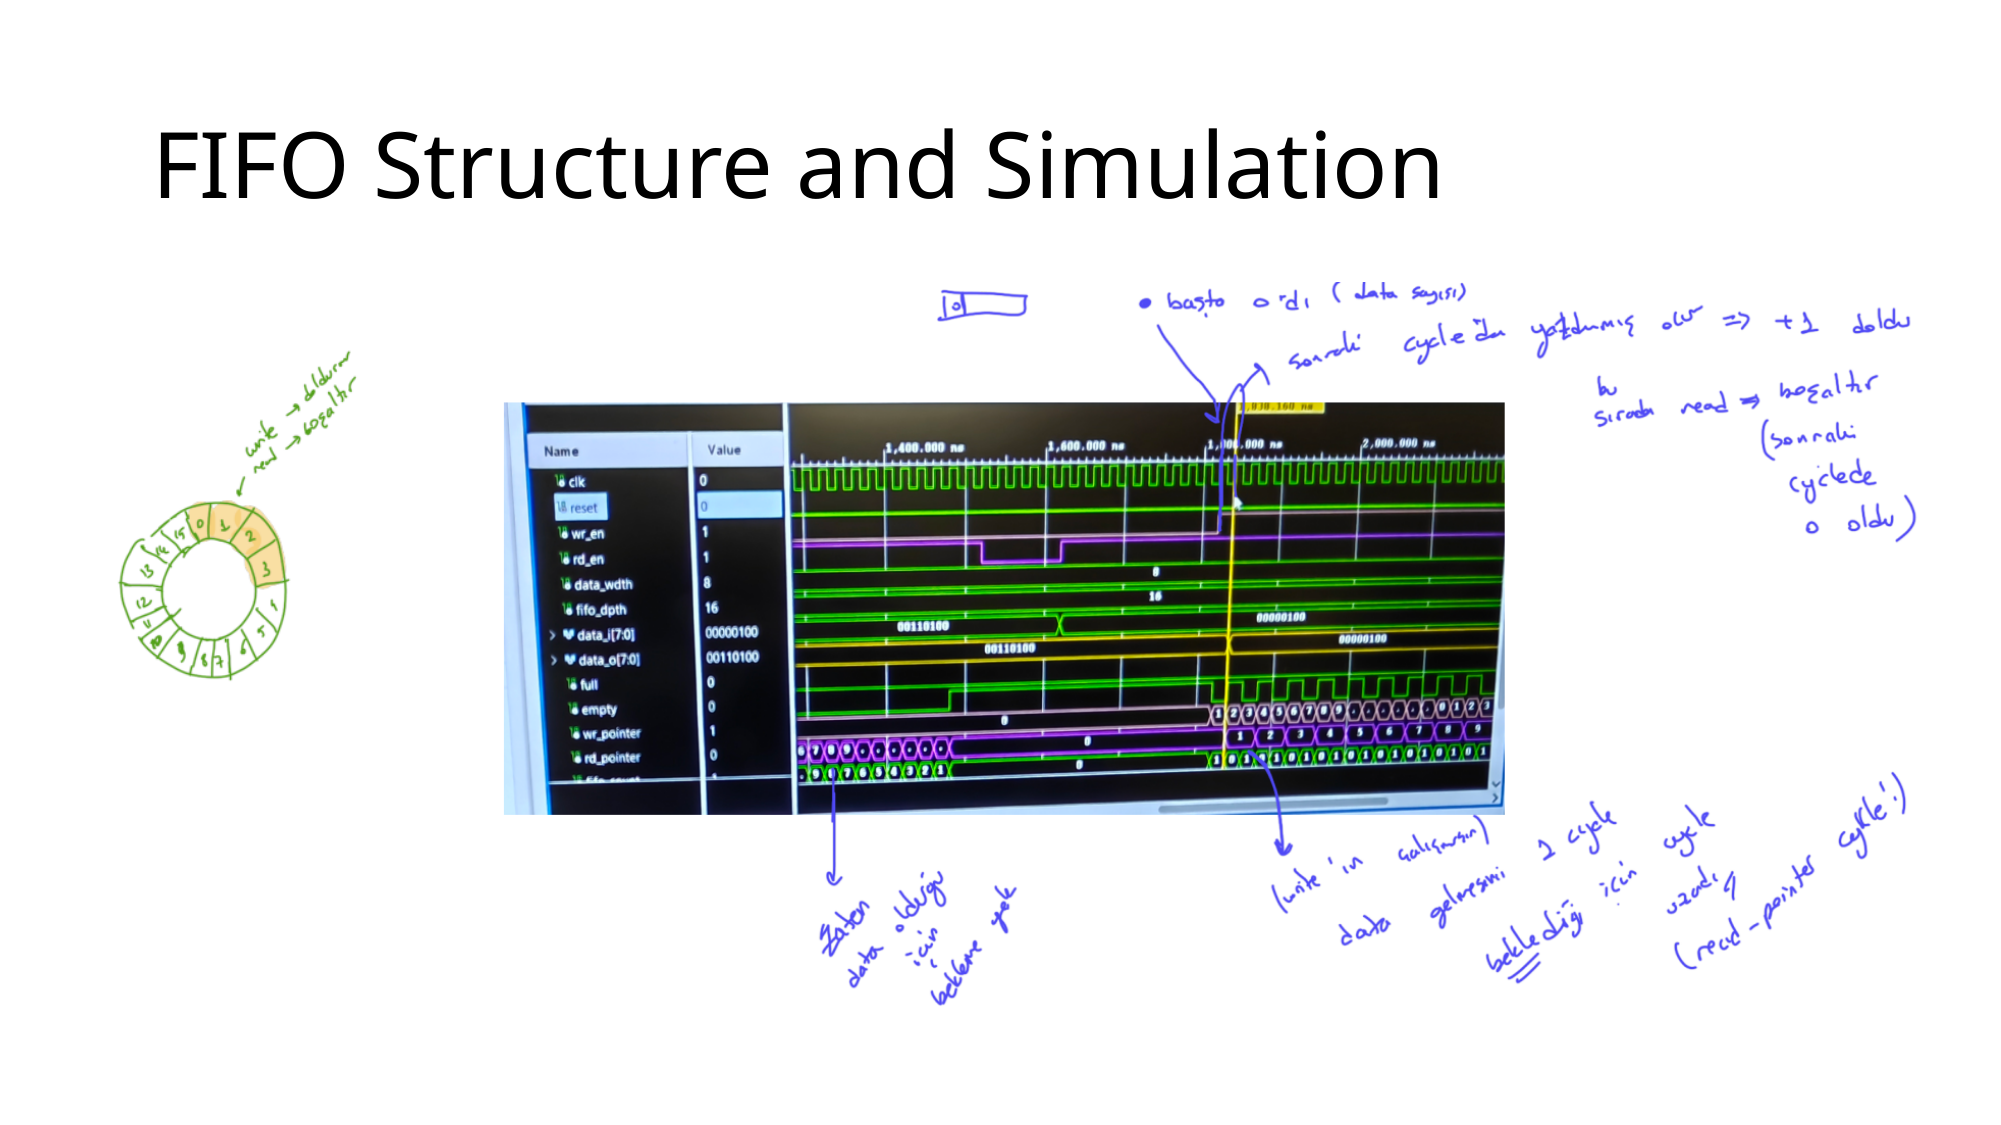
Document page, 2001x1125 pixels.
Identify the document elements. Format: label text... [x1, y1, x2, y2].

picture [401, 282, 1947, 1066]
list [25, 309, 401, 756]
title FIFO Structure and Simulation [137, 59, 1863, 278]
